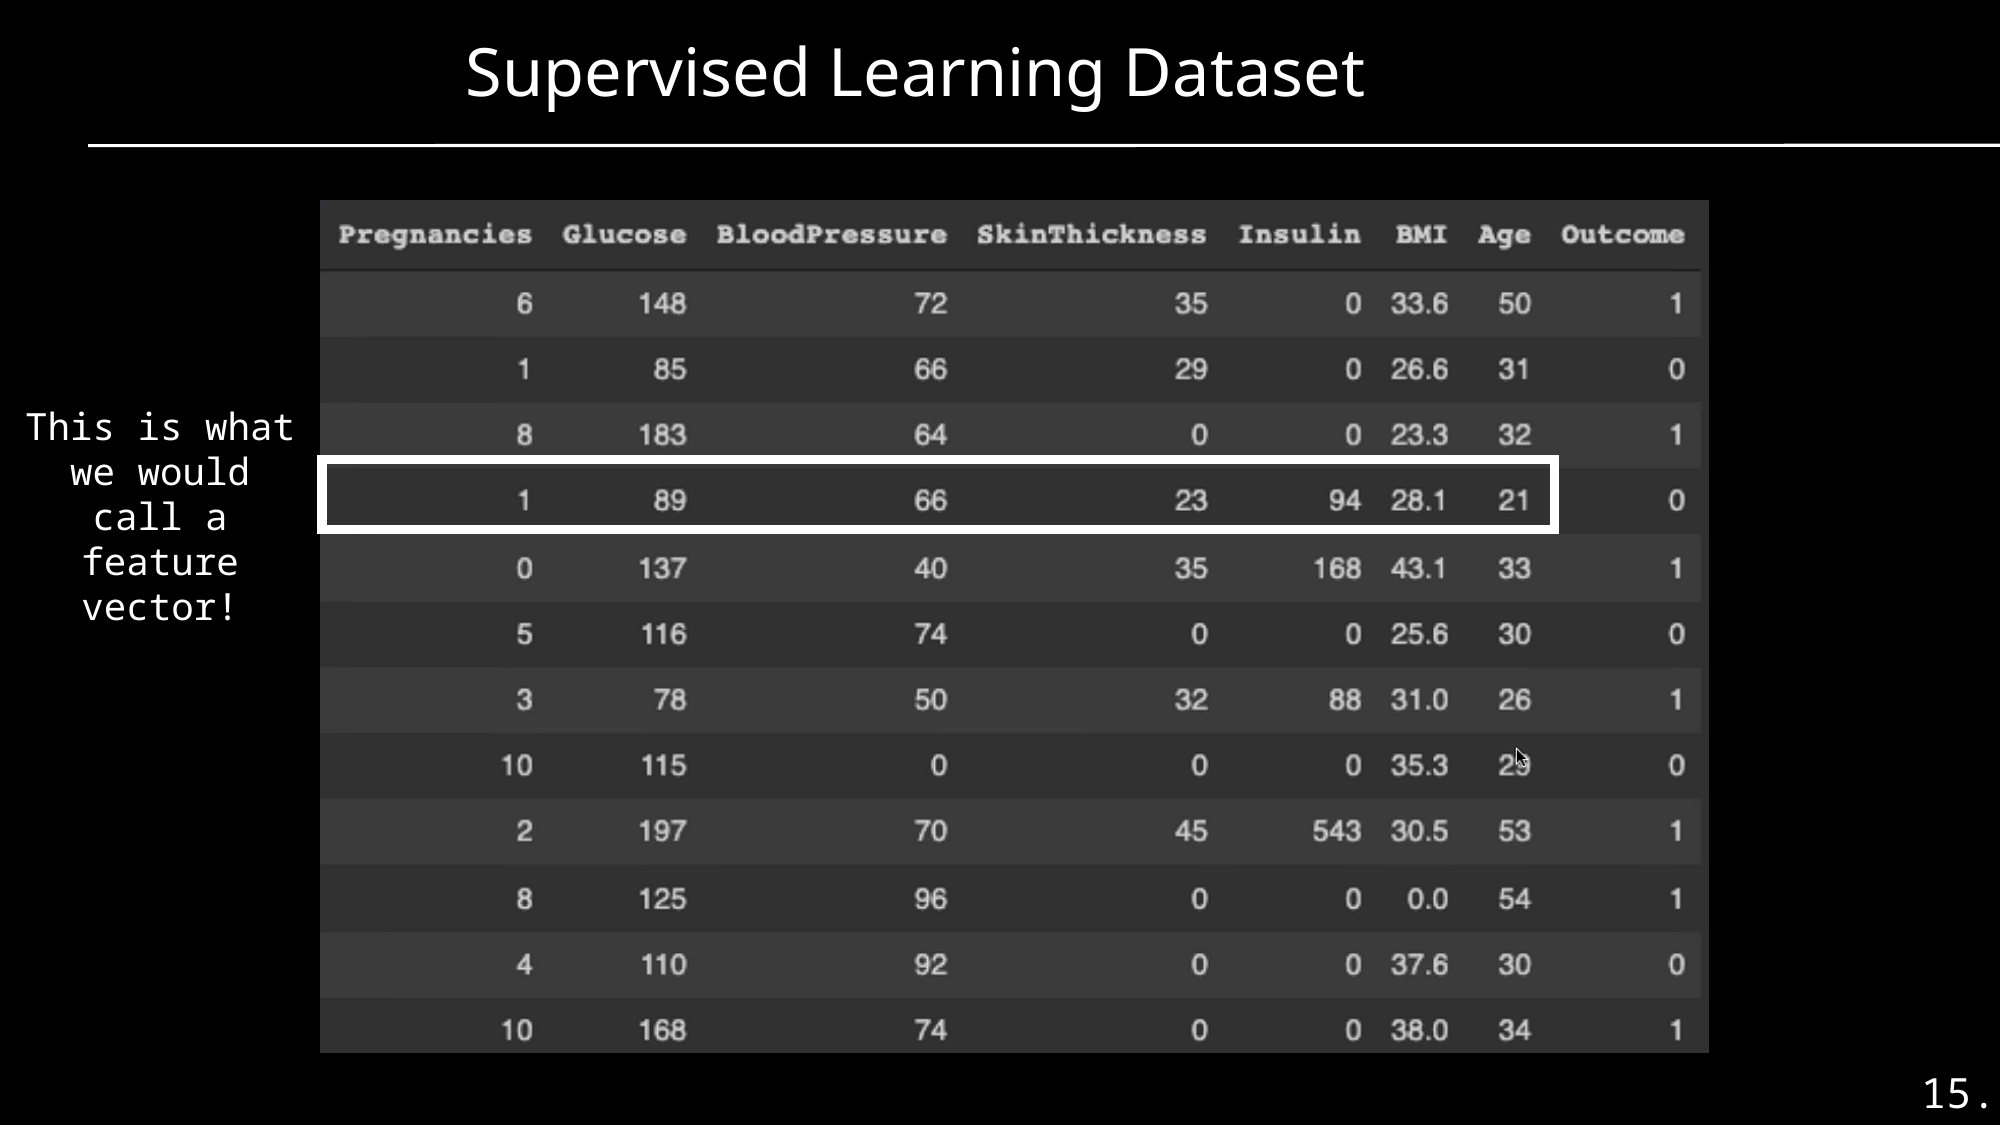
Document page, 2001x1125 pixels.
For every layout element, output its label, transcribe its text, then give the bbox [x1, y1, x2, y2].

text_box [0, 200, 1709, 1054]
text_box Supervised Learning Dataset [450, 22, 1549, 118]
text_box 15. [1906, 1059, 2000, 1125]
